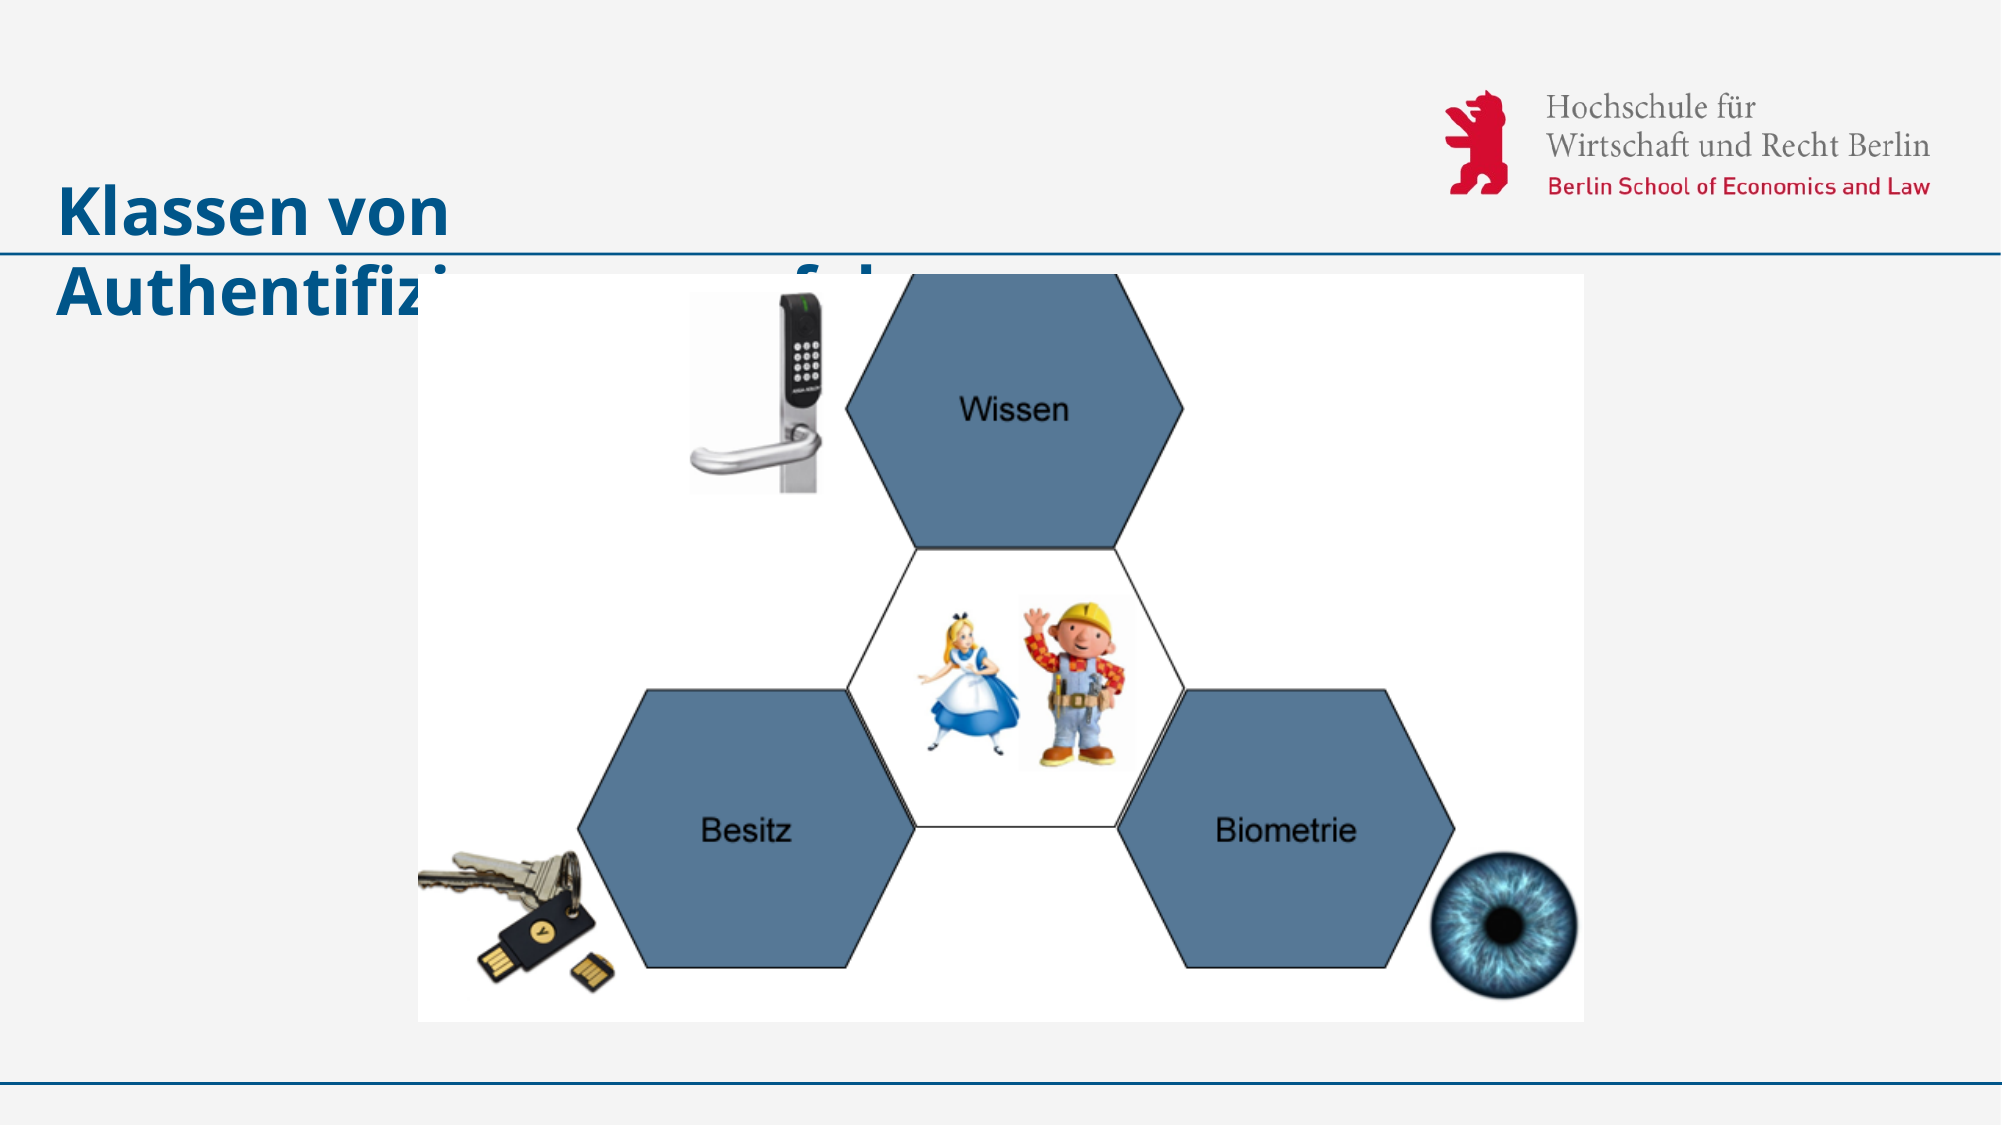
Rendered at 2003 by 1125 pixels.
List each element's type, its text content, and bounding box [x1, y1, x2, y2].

picture [1434, 87, 1937, 203]
title Klassen von Authentifizierungsverfahren [56, 169, 1414, 412]
picture [418, 274, 1584, 1023]
